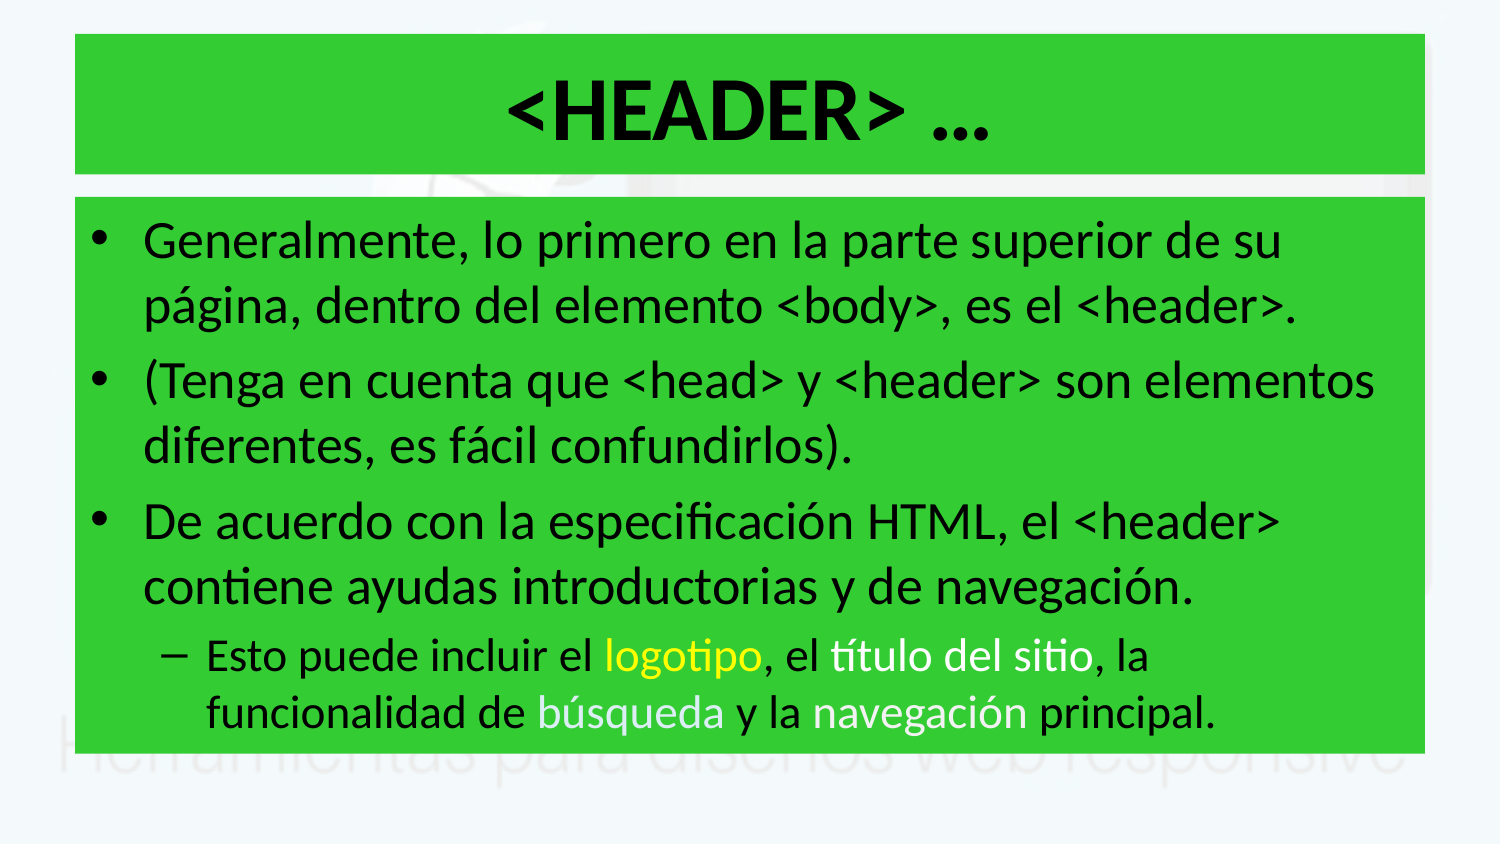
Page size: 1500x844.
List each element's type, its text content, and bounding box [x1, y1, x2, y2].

title <HEADER> … [75, 33, 1425, 175]
list Generalmente, lo primero en la parte superior de su página, dentro del elemento <body>, es el <header>. (Tenga en cuenta que <head> y <header> son elementos diferentes, es fácil confundirlos). De acuerdo con la especificación HTML, el <header> contiene ayudas introductorias y de navegación. Esto puede incluir el logotipo, el título del sitio, la funcionalidad de búsqueda y la navegación principal. [75, 196, 1425, 754]
